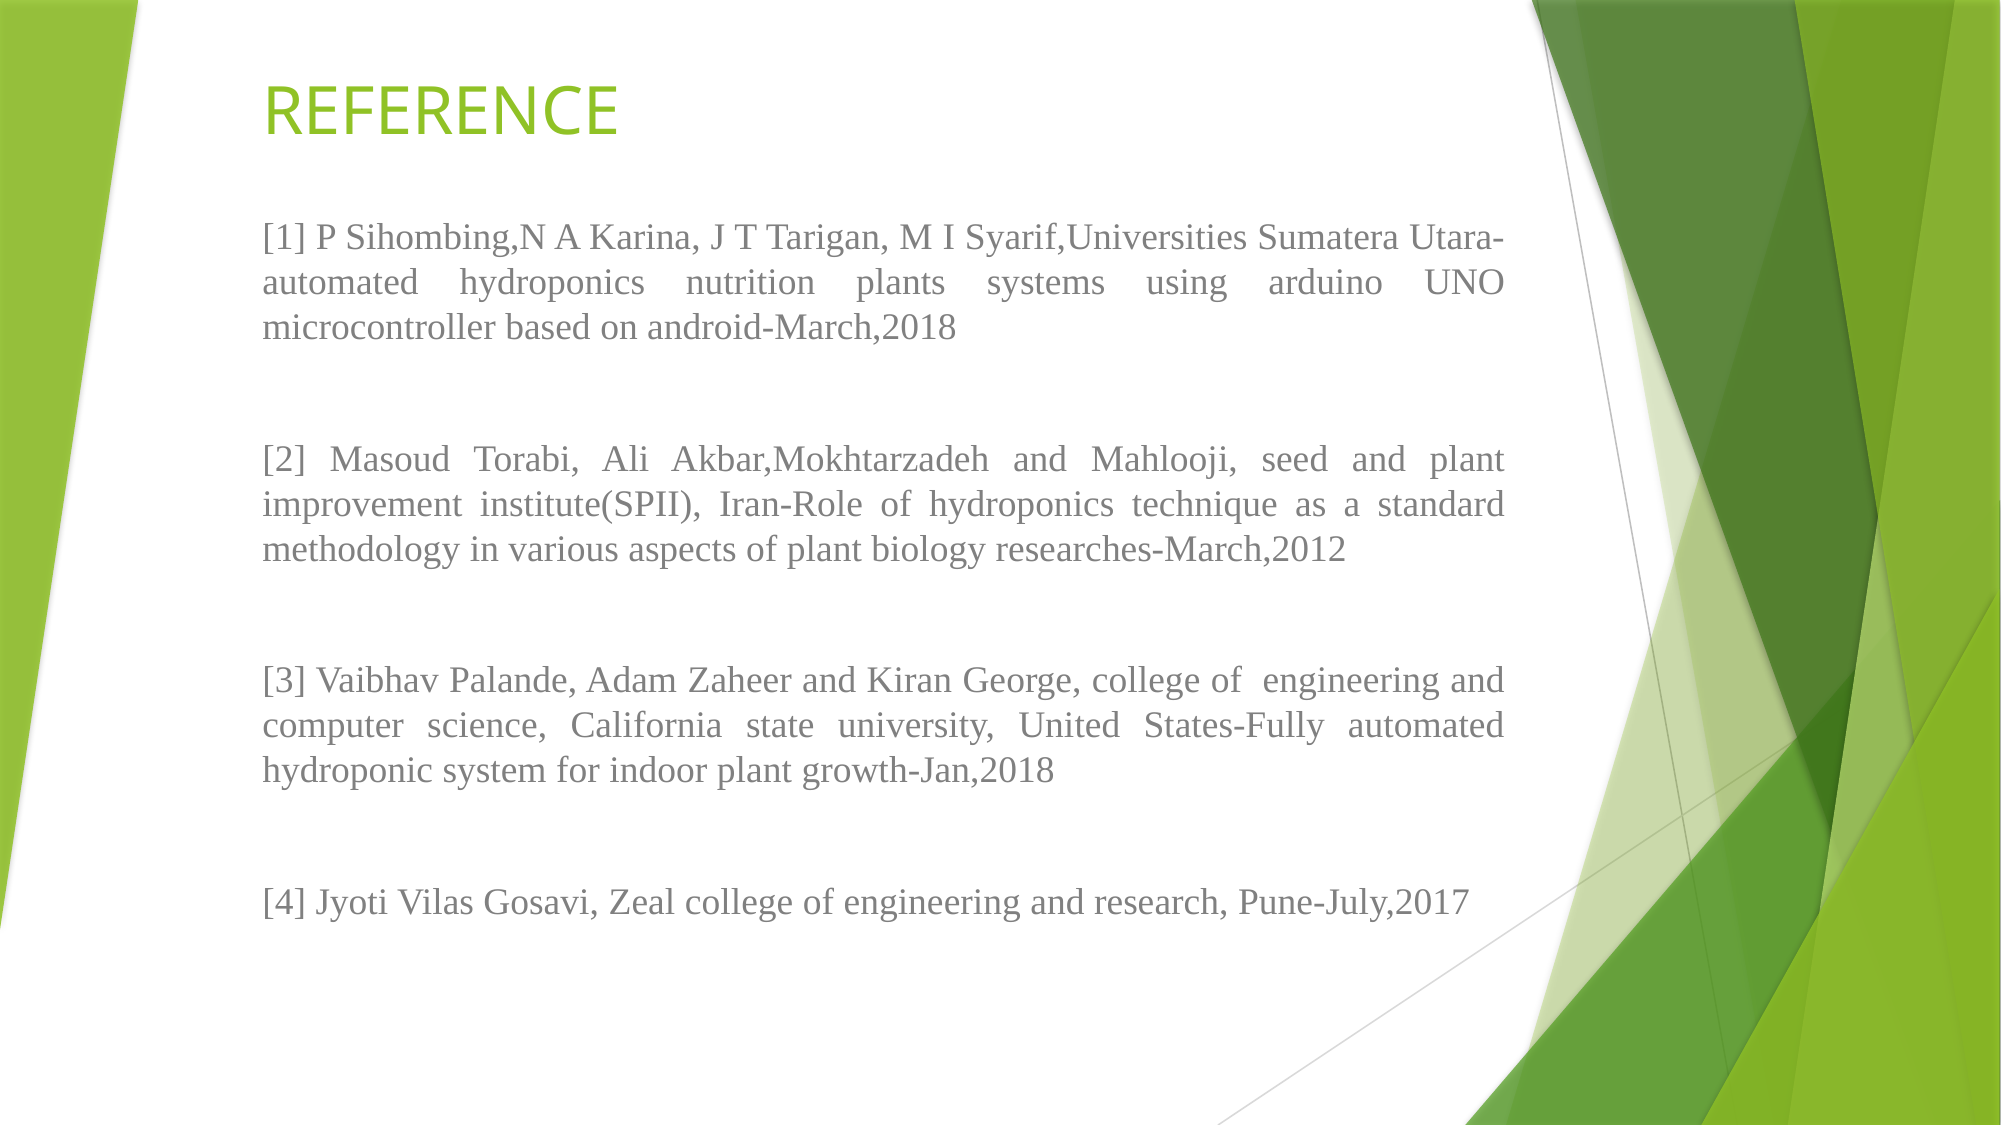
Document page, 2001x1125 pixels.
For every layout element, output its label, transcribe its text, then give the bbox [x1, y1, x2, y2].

title REFERENCE [247, 41, 1522, 156]
subtitle [1] P Sihombing,N A Karina, J T Tarigan, M I Syarif,Universities Sumatera Utara- automated hydroponics nutrition plants systems using arduino UNO microcontroller based on android-March,2018 [2] Masoud Torabi, Ali Akbar,Mokhtarzadeh and Mahlooji, seed and plant improvement institute(SPII), Iran-Role of hydroponics technique as a standard methodology in various aspects of plant biology researches-March,2012 [3] Vaibhav Palande, Adam Zaheer and Kiran George, college of engineering and computer science, California state university, United States-Fully automated hydroponic system for indoor plant growth-Jan,2018 [4] Jyoti Vilas Gosavi, Zeal college of engineering and research, Pune-July,2017 [247, 204, 1522, 1078]
